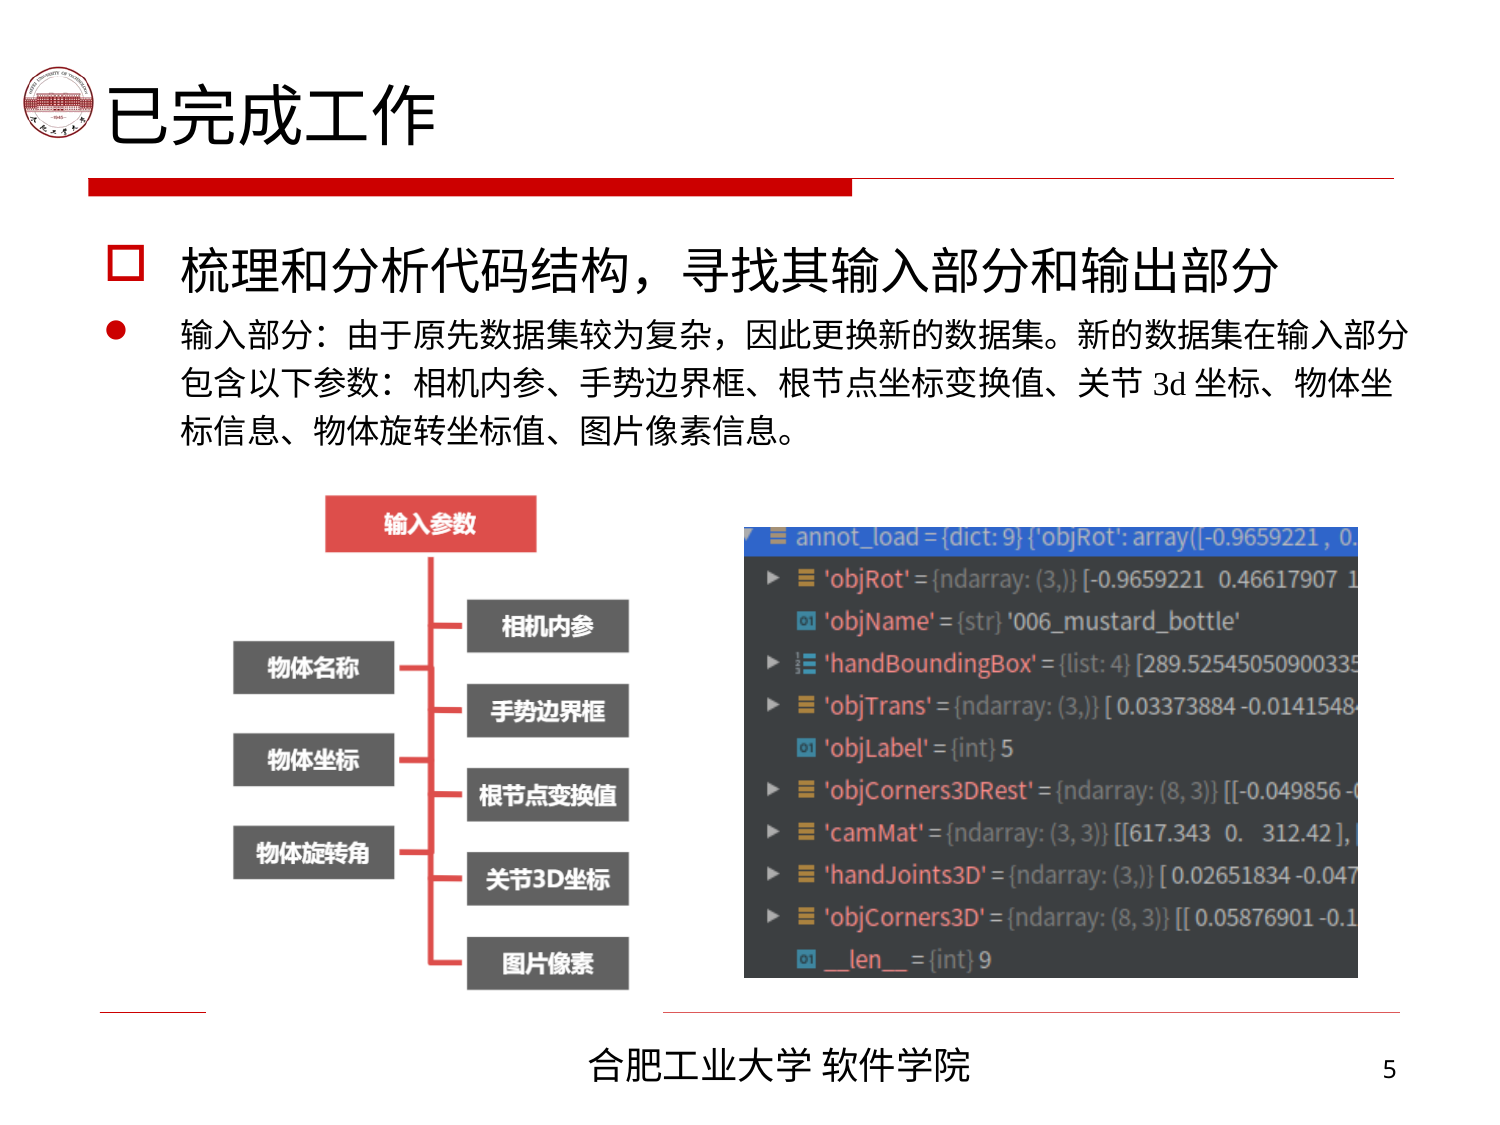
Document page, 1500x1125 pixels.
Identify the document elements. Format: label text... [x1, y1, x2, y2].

list 梳理和分析代码结构，寻找其输入部分和输出部分 输入部分：由于原先数据集较为复杂，因此更换新的数据集。新的数据集在输入部分包含以下参数：相机内参、手势边界框、根节点坐标变换值、关节3d坐标、物体坐标信息、物体旋转坐标值、图片像素信息。 [88, 219, 1436, 492]
title 已完成工作 [88, 38, 1402, 162]
picture [206, 467, 664, 1014]
picture [744, 527, 1358, 978]
picture [11, 55, 88, 143]
